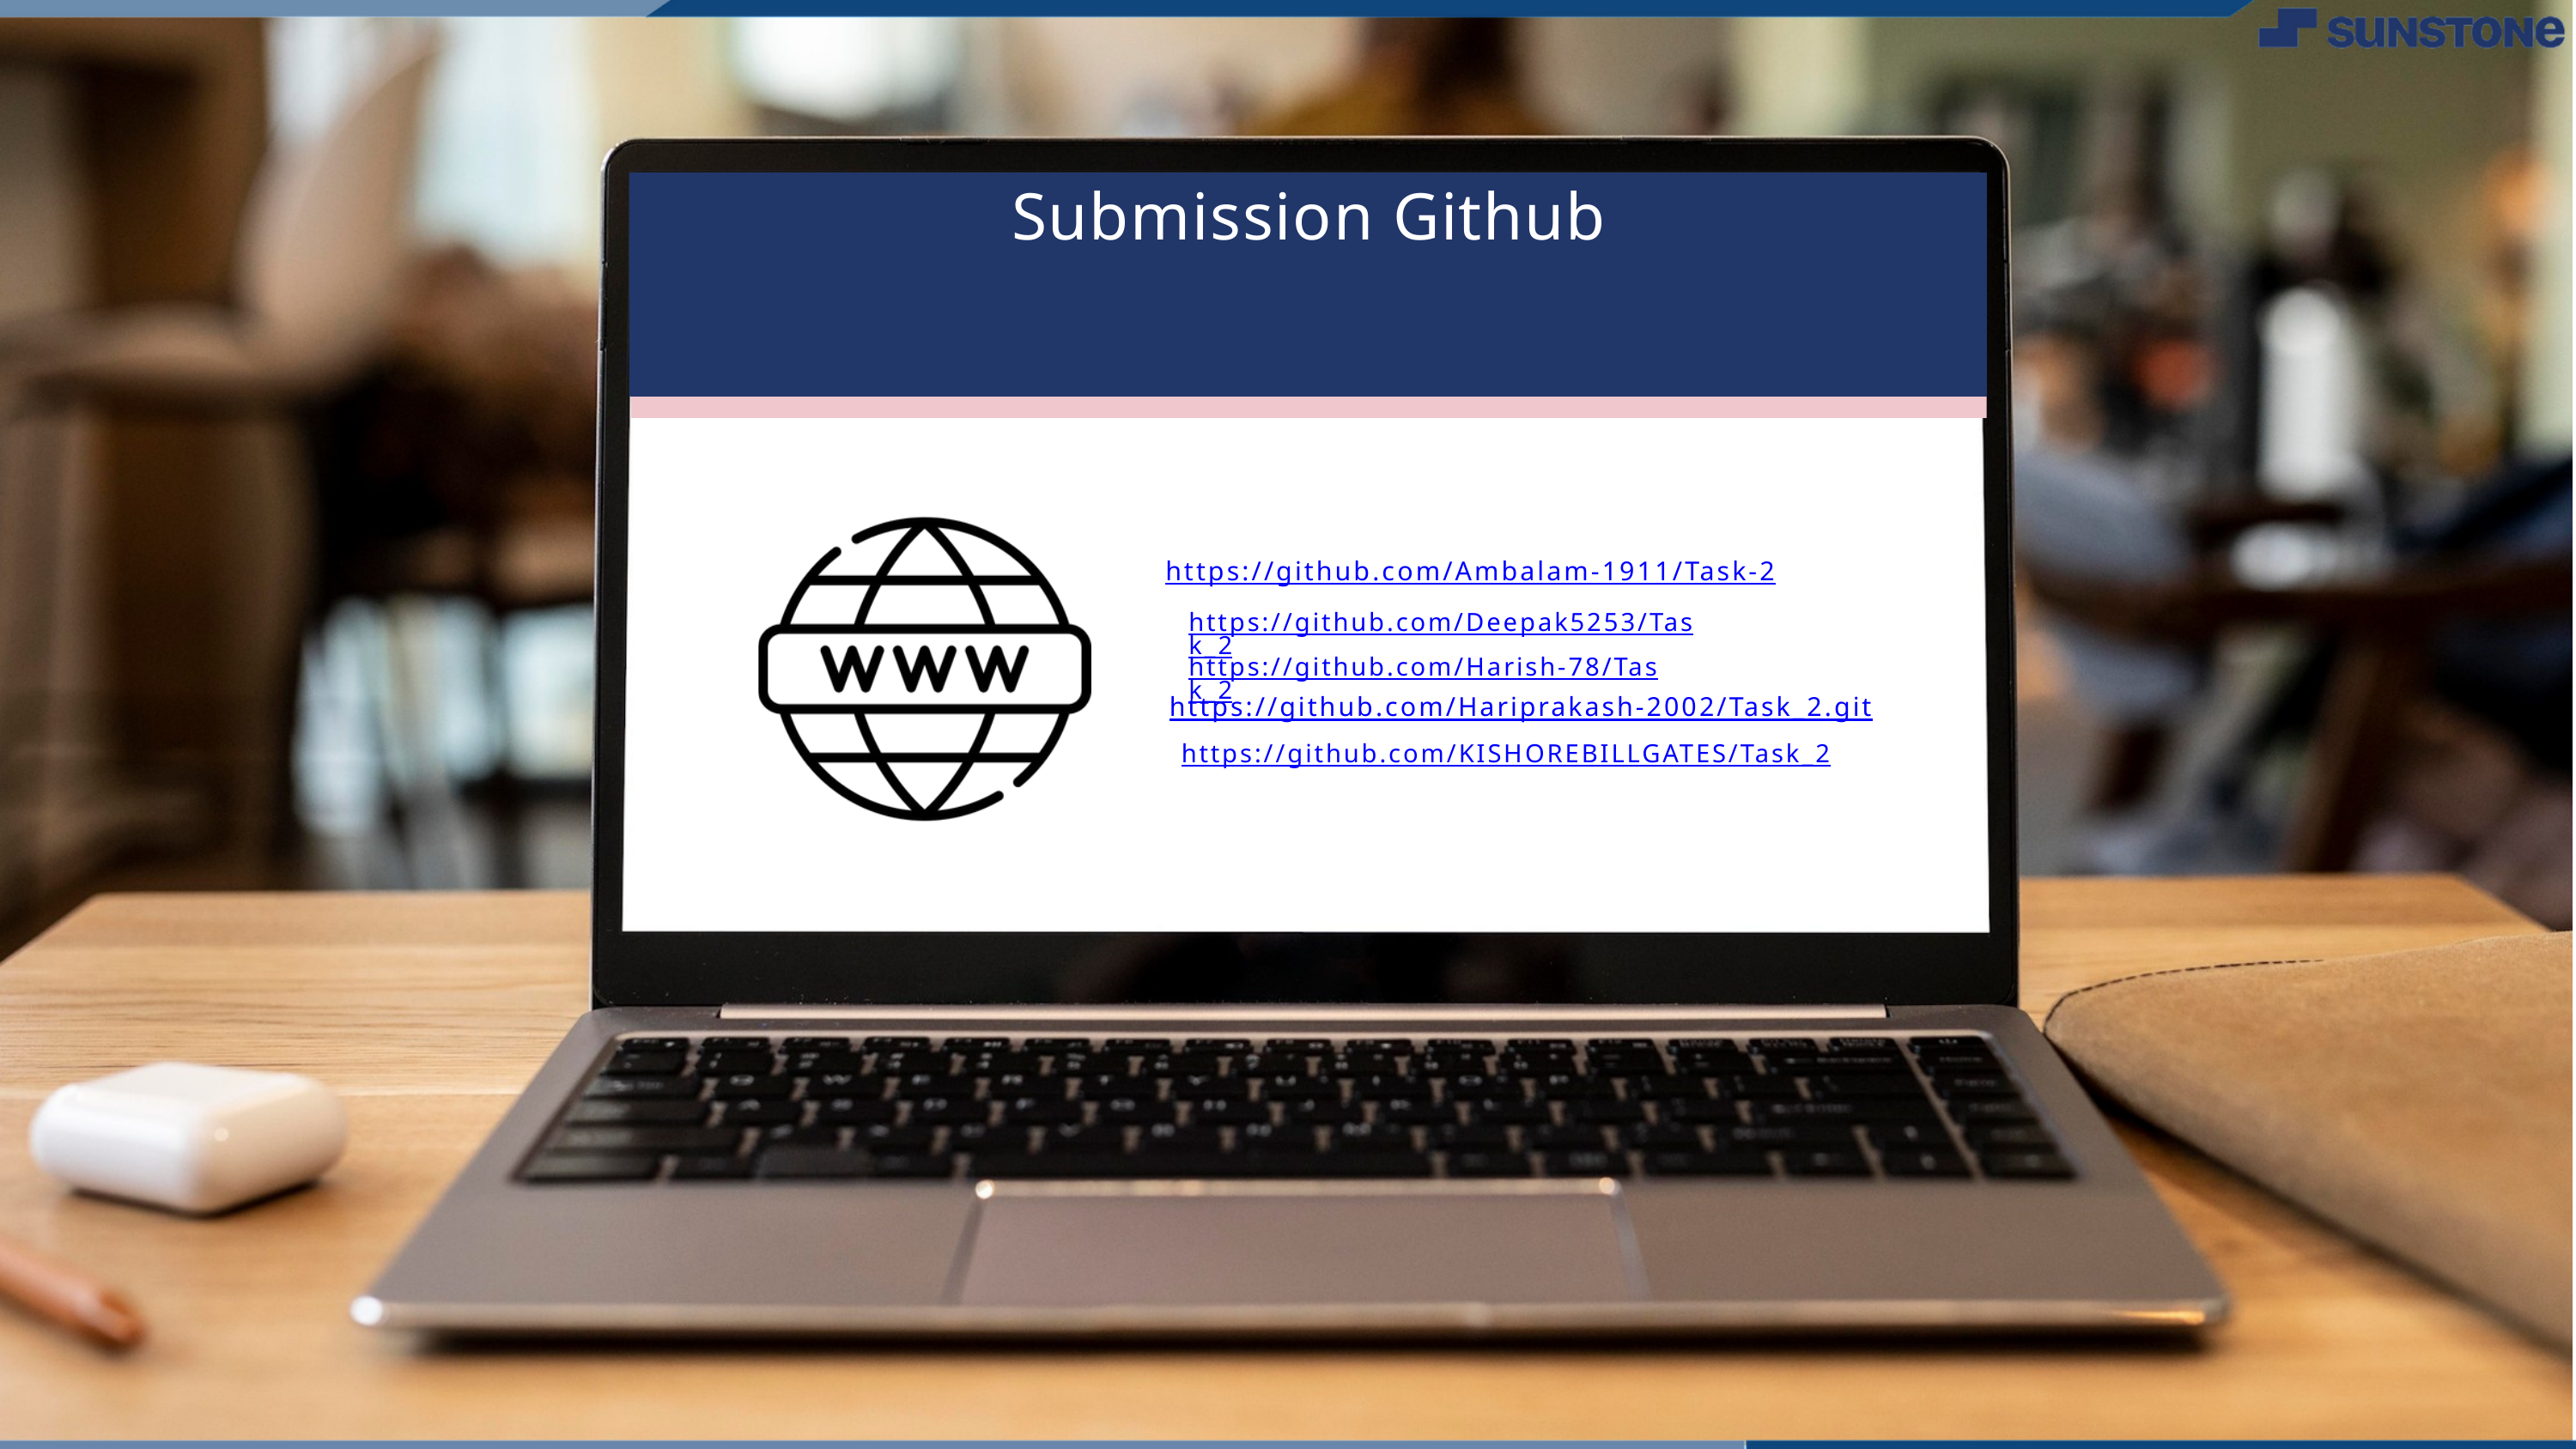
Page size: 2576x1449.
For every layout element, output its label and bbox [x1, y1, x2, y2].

text_box [630, 172, 1987, 397]
text_box [0, 0, 2576, 1449]
text_box [758, 502, 1092, 836]
